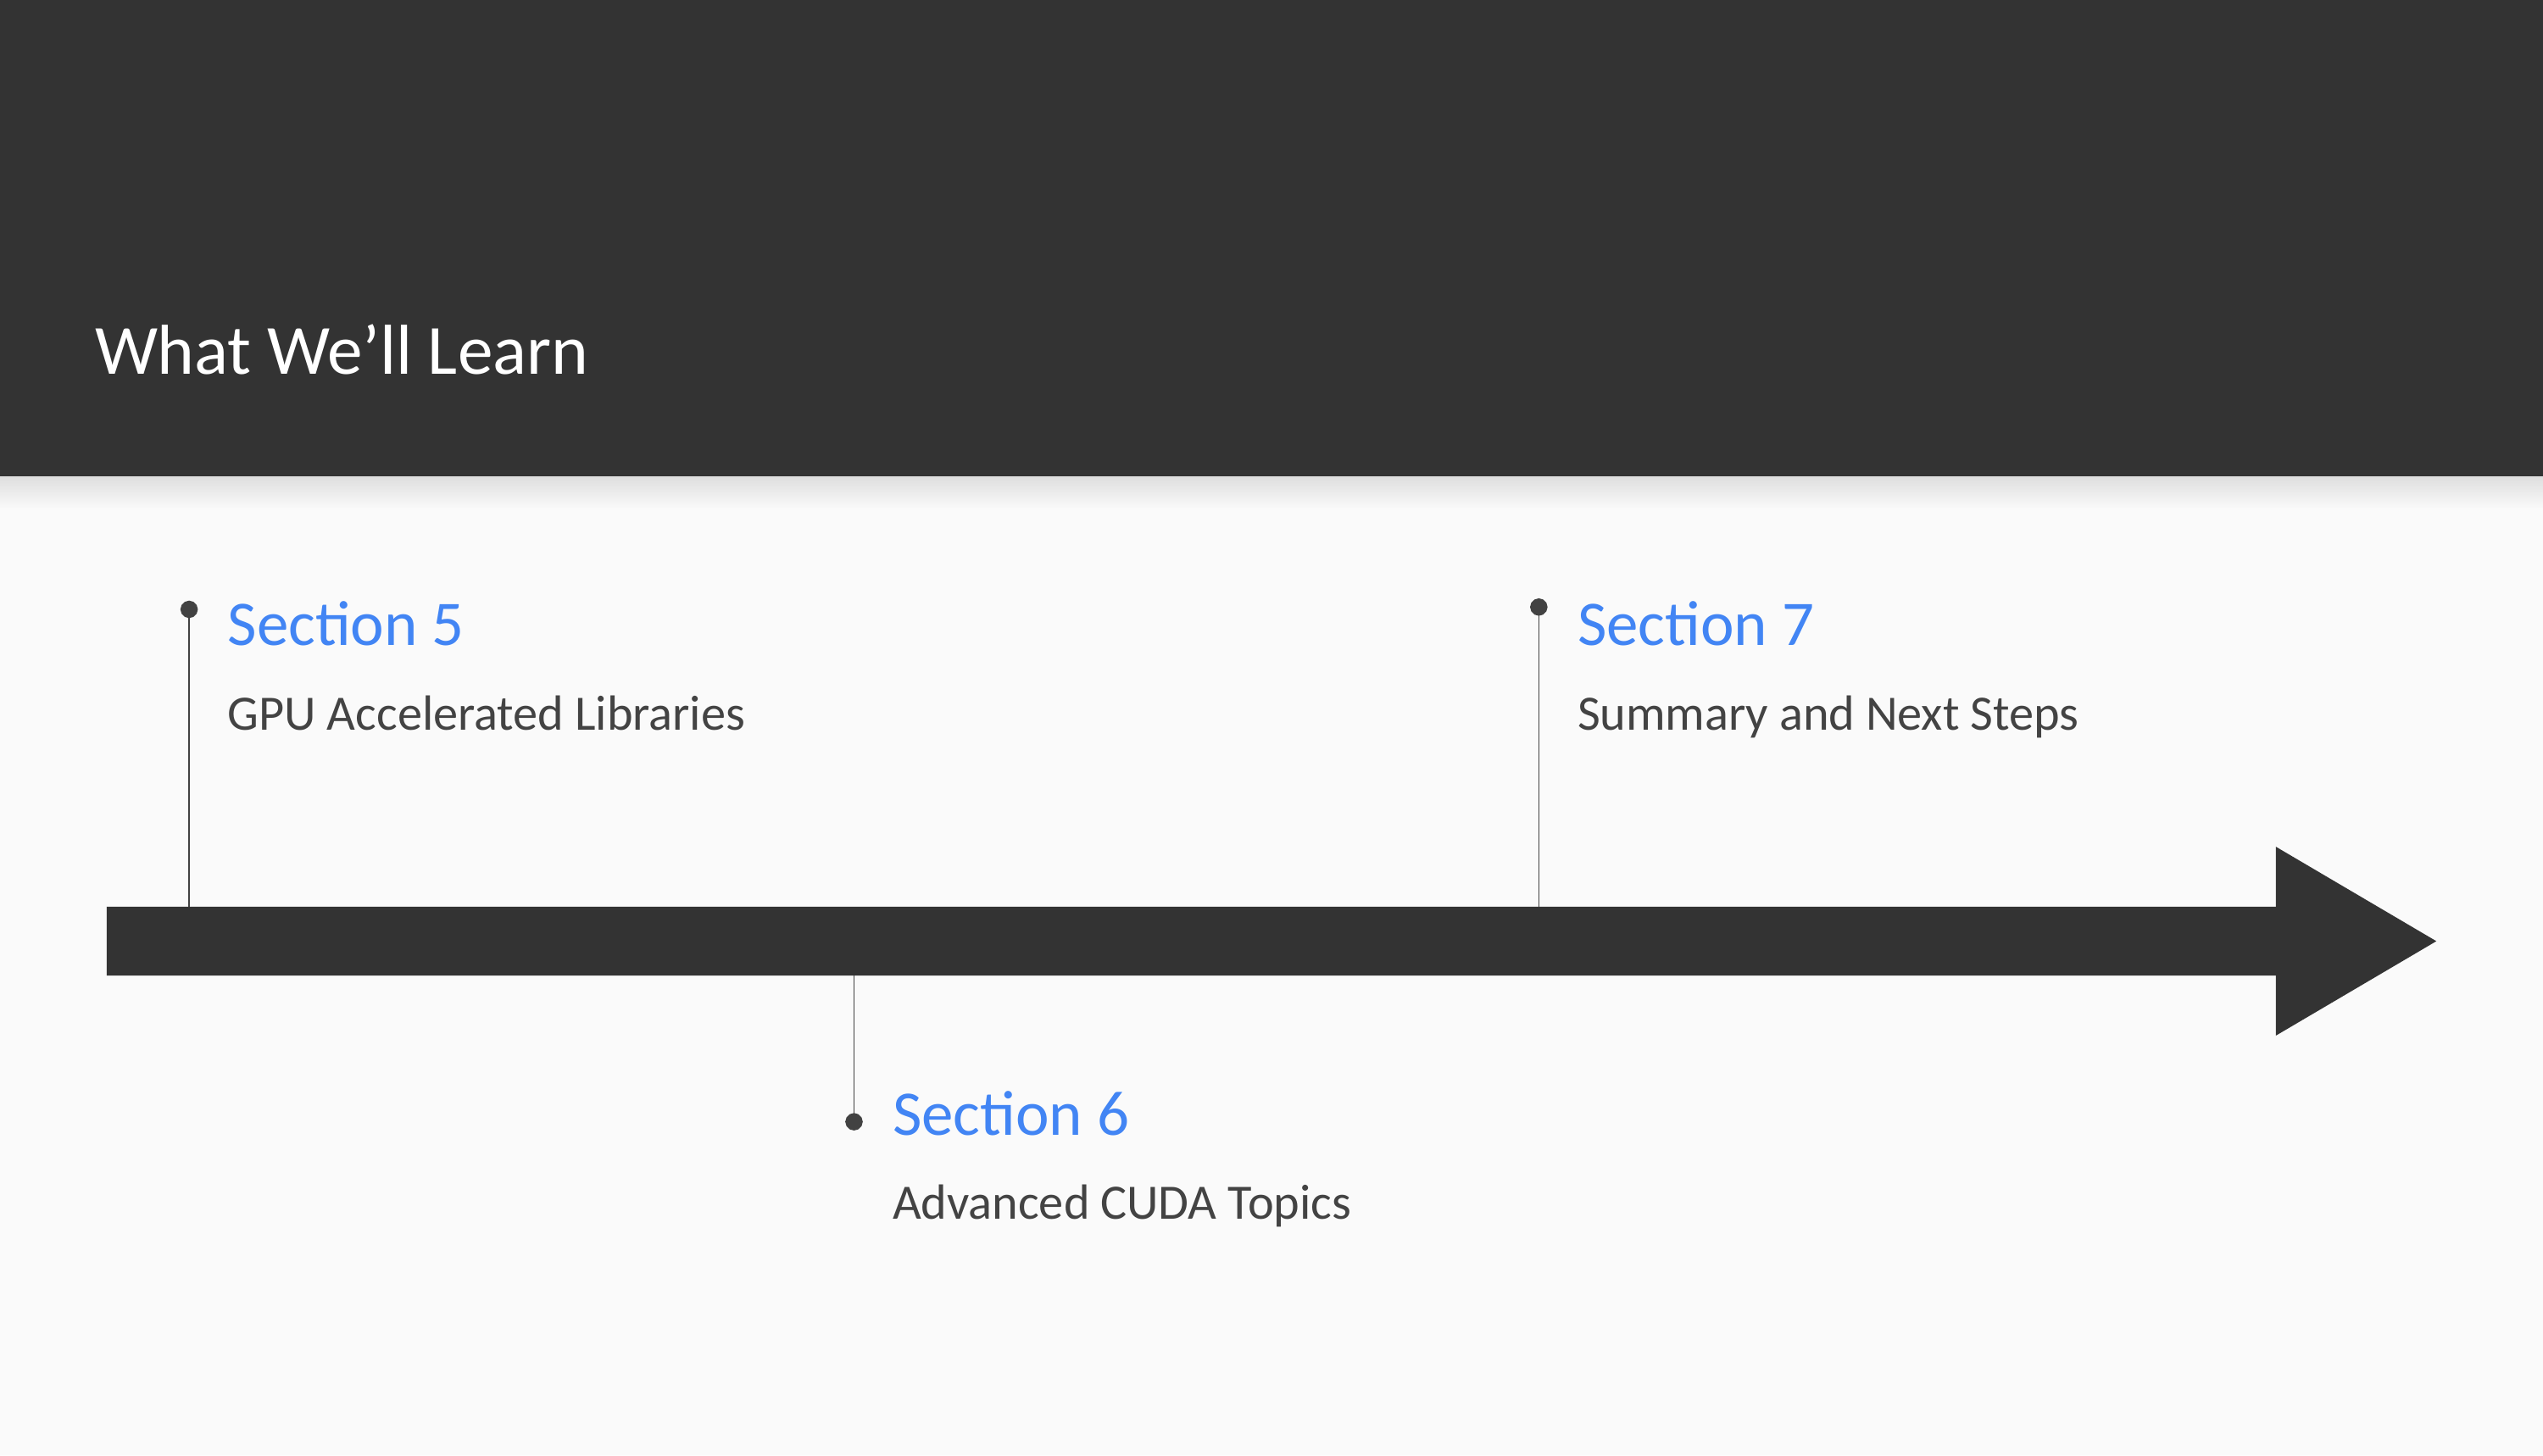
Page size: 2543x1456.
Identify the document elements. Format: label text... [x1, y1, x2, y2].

list Advanced CUDA Topics [866, 1136, 1450, 1300]
title What We’ll Learn [69, 197, 2357, 414]
title Section 5 [202, 564, 707, 647]
title Section 6 [866, 1053, 1514, 1165]
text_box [106, 846, 2437, 1036]
title Section 7 [1551, 564, 2056, 647]
list Summary and Next Steps [1551, 647, 2287, 811]
list GPU Accelerated Libraries [202, 647, 777, 811]
